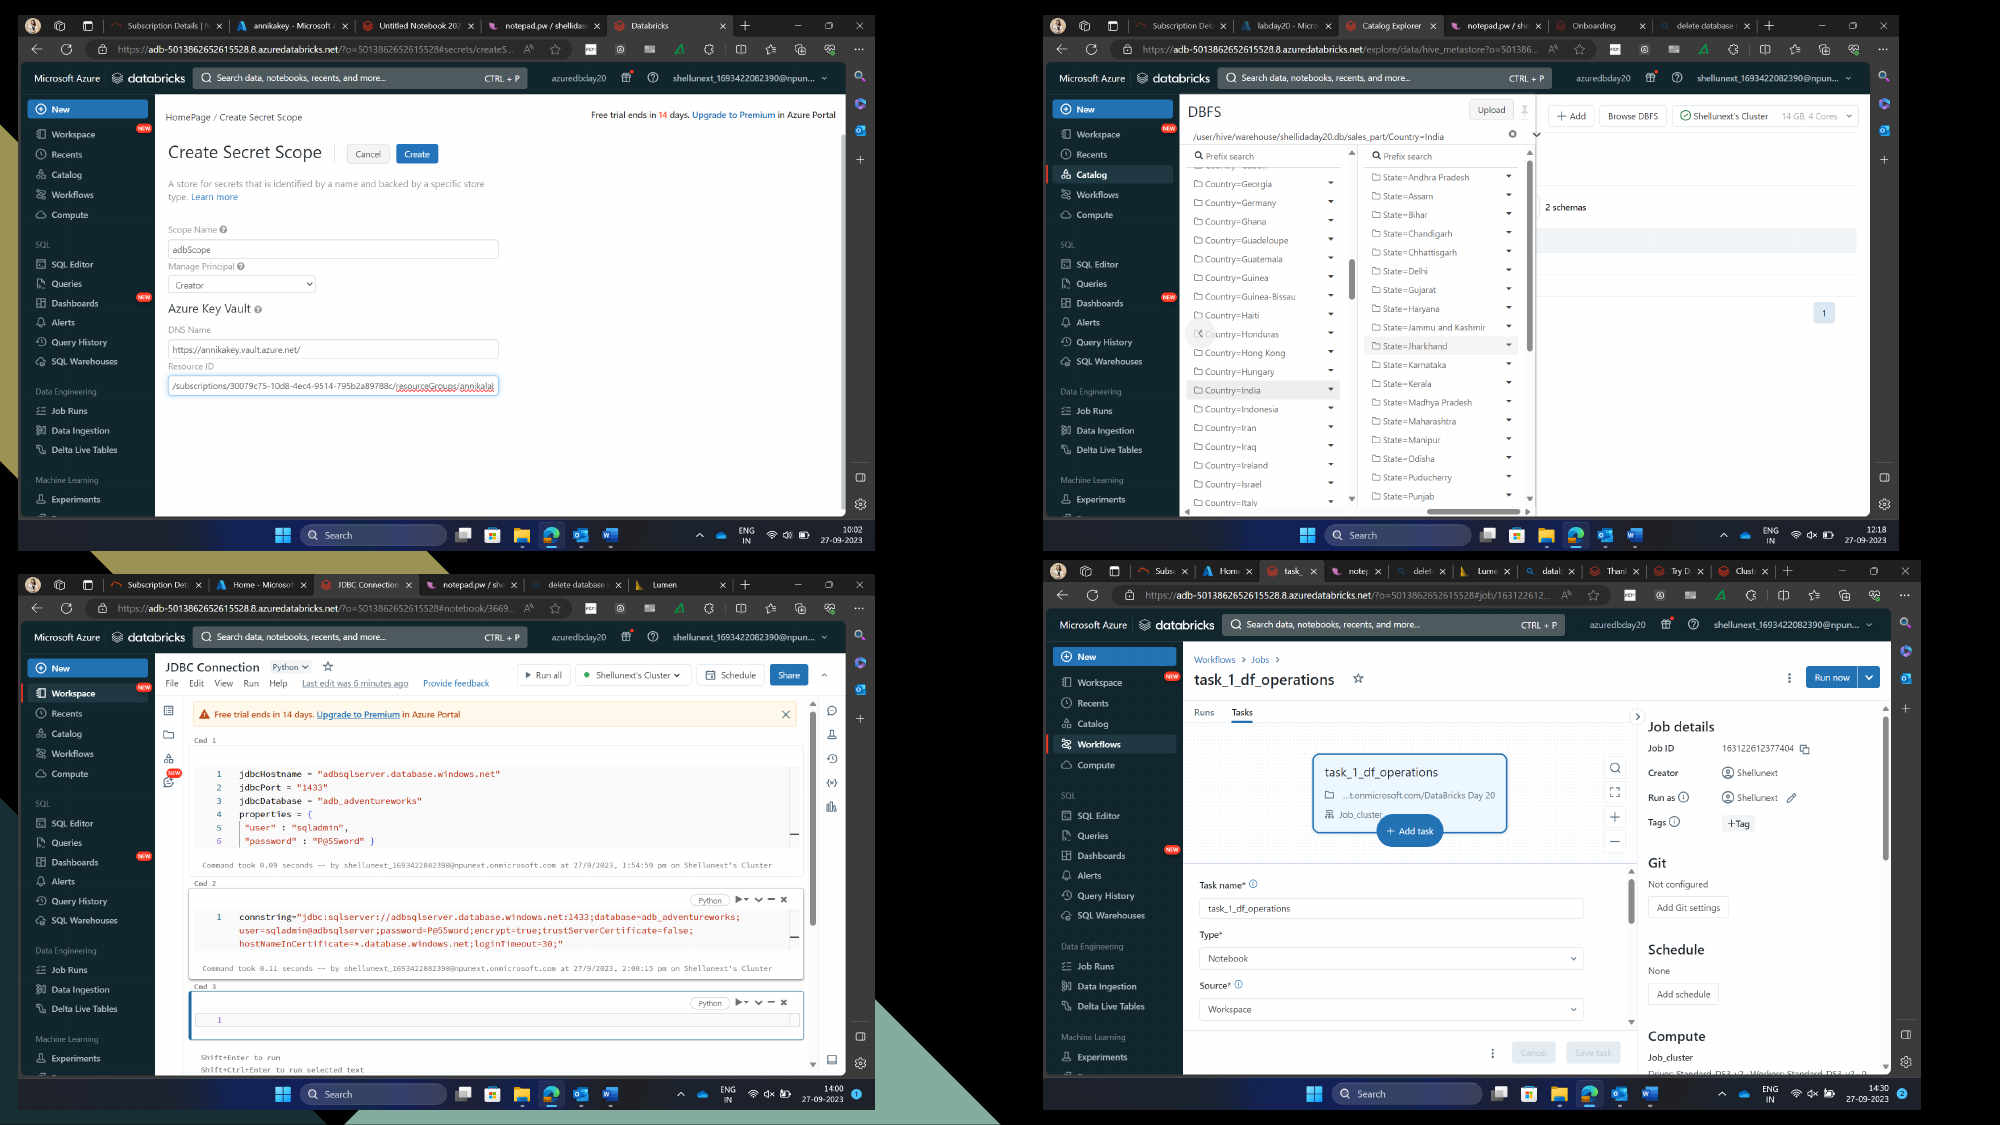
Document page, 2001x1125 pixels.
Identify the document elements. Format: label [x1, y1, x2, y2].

picture [1042, 560, 1921, 1110]
picture [18, 15, 875, 551]
picture [18, 573, 875, 1110]
picture [1042, 15, 1900, 551]
